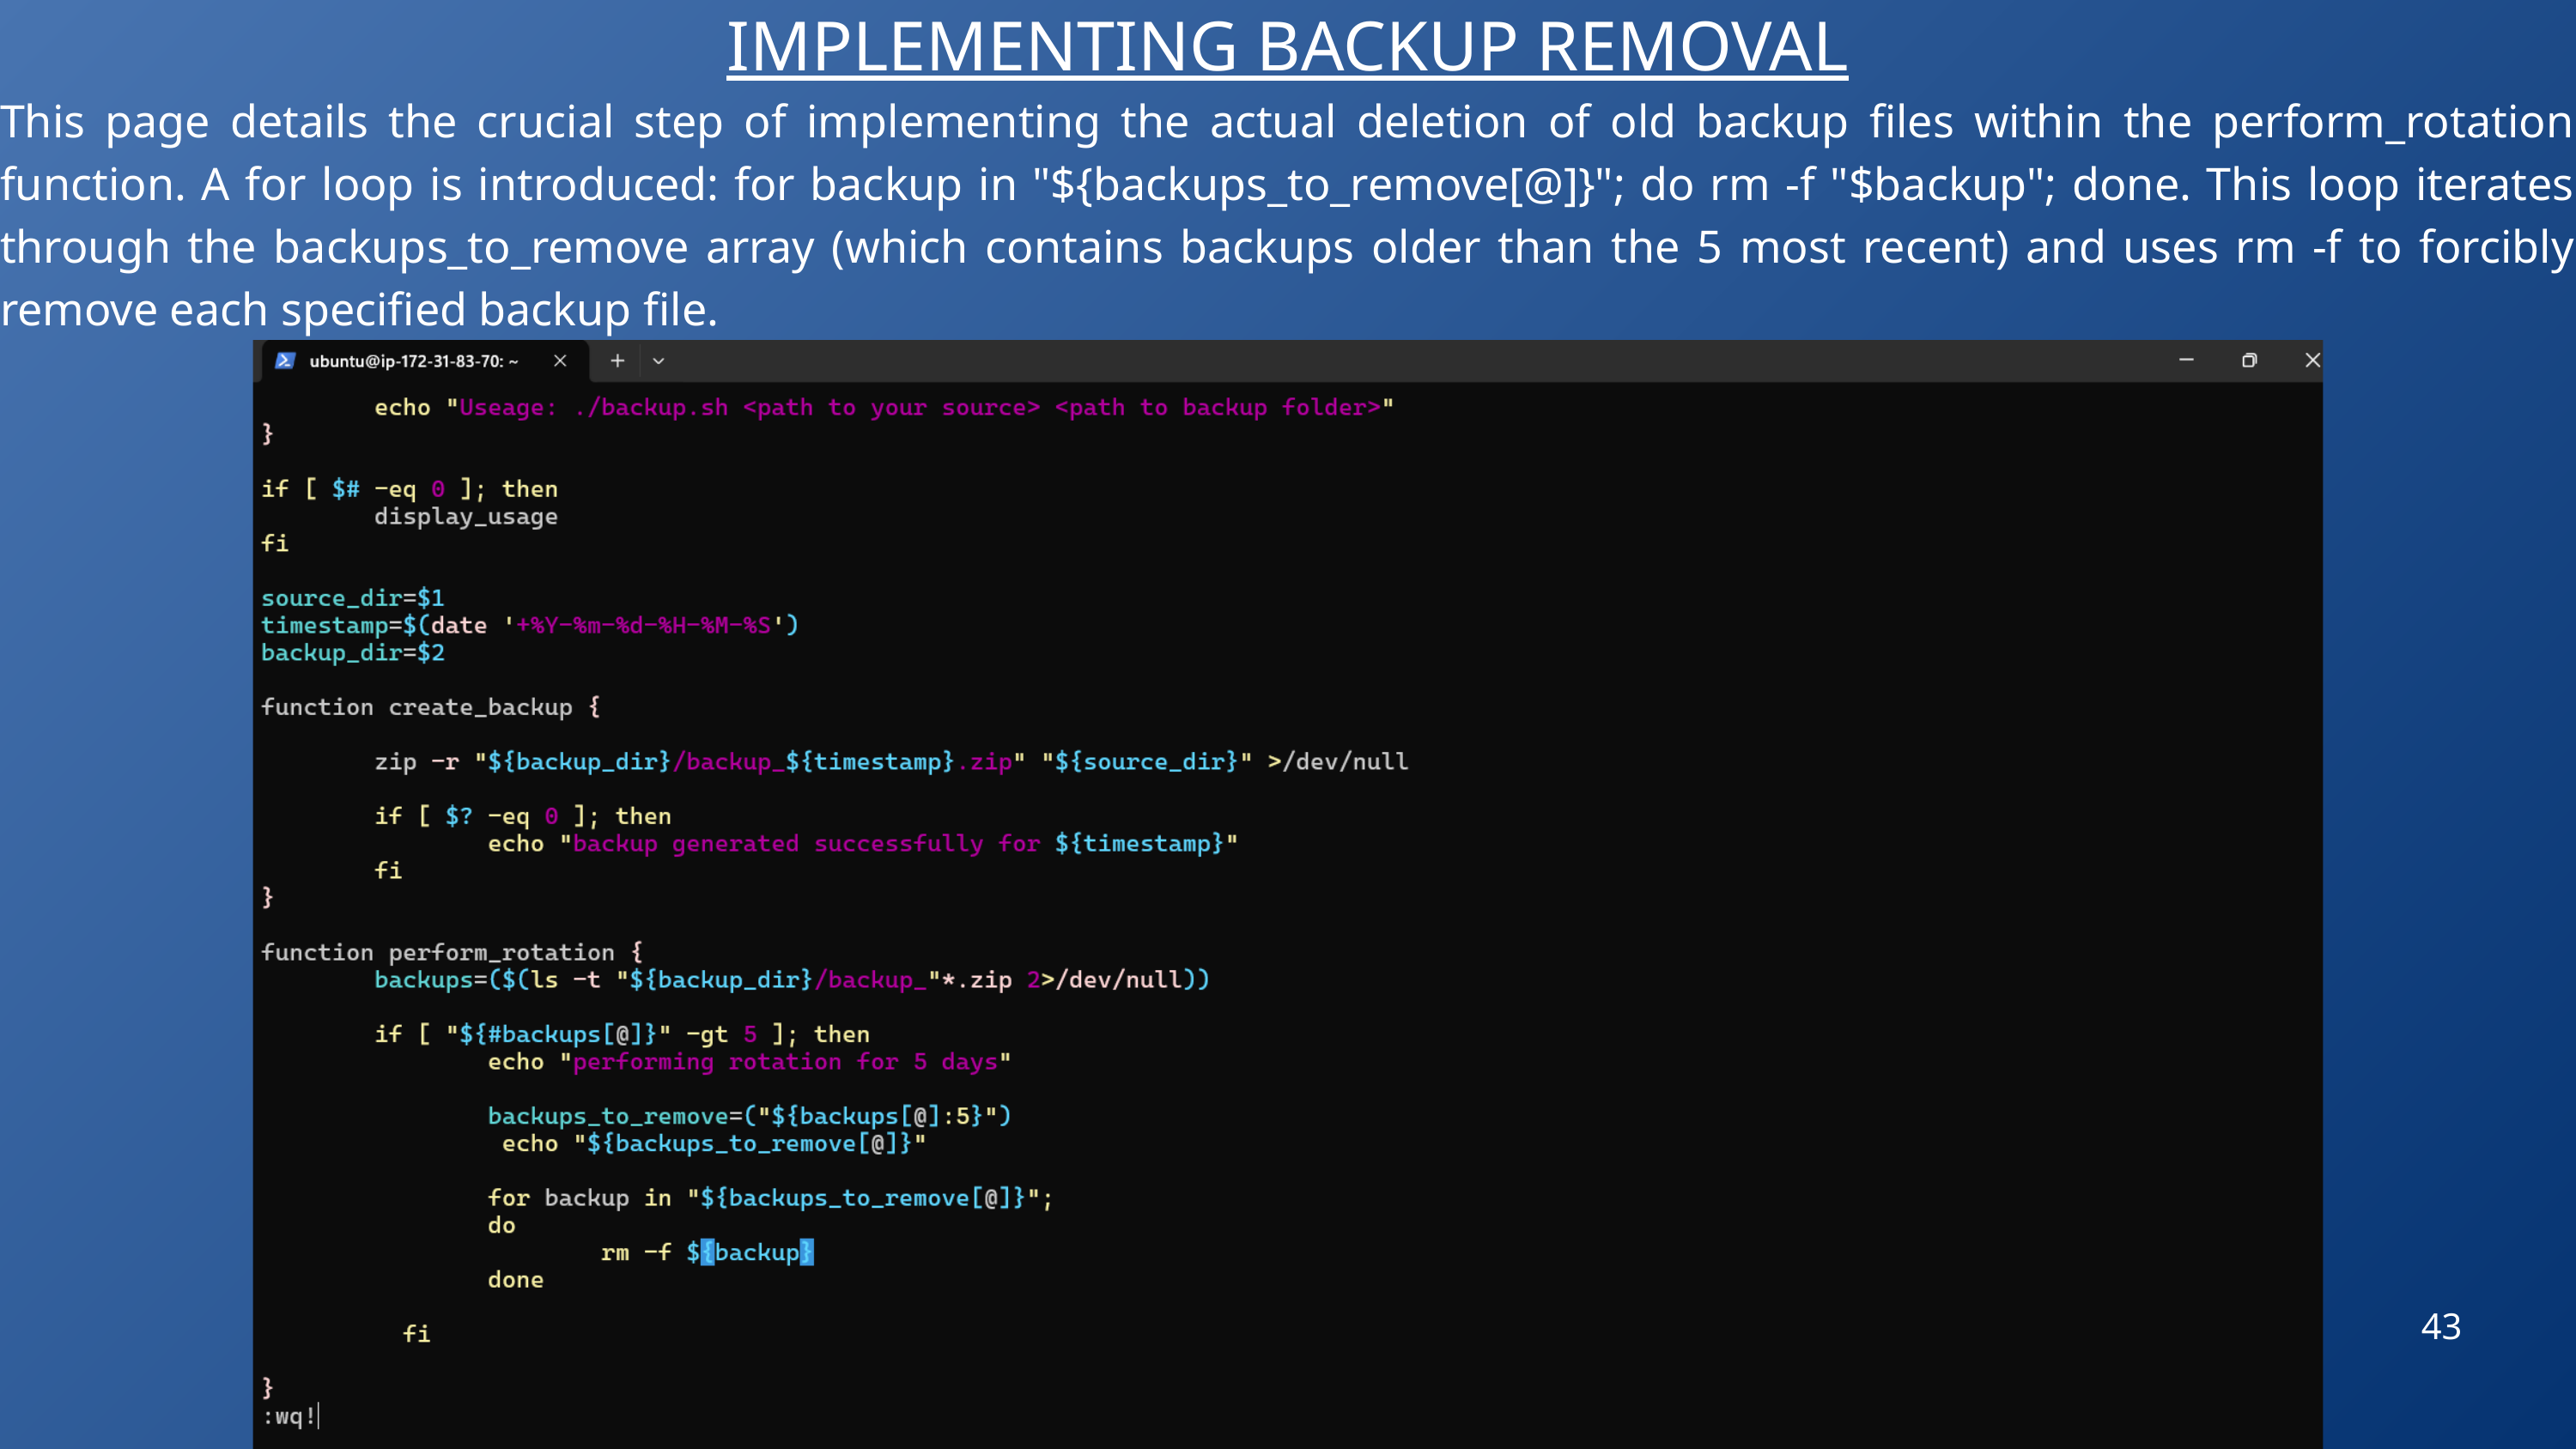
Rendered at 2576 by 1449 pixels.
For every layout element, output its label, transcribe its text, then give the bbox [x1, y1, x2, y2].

text_box IMPLEMENTING BACKUP REMOVAL This page details the crucial step of implementing the actual deletion of old backup files within the perform_rotation function. A for loop is introduced: for backup in "${backups_to_remove[@]}"; do rm -f "$backup"; done. This loop iterates through the backups_to_remove array (which contains backups older than the 5 most recent) and uses rm -f to forcibly remove each specified backup file. [0, 0, 2576, 335]
text_box 43 [2421, 1296, 2463, 1348]
text_box [252, 340, 2324, 1449]
